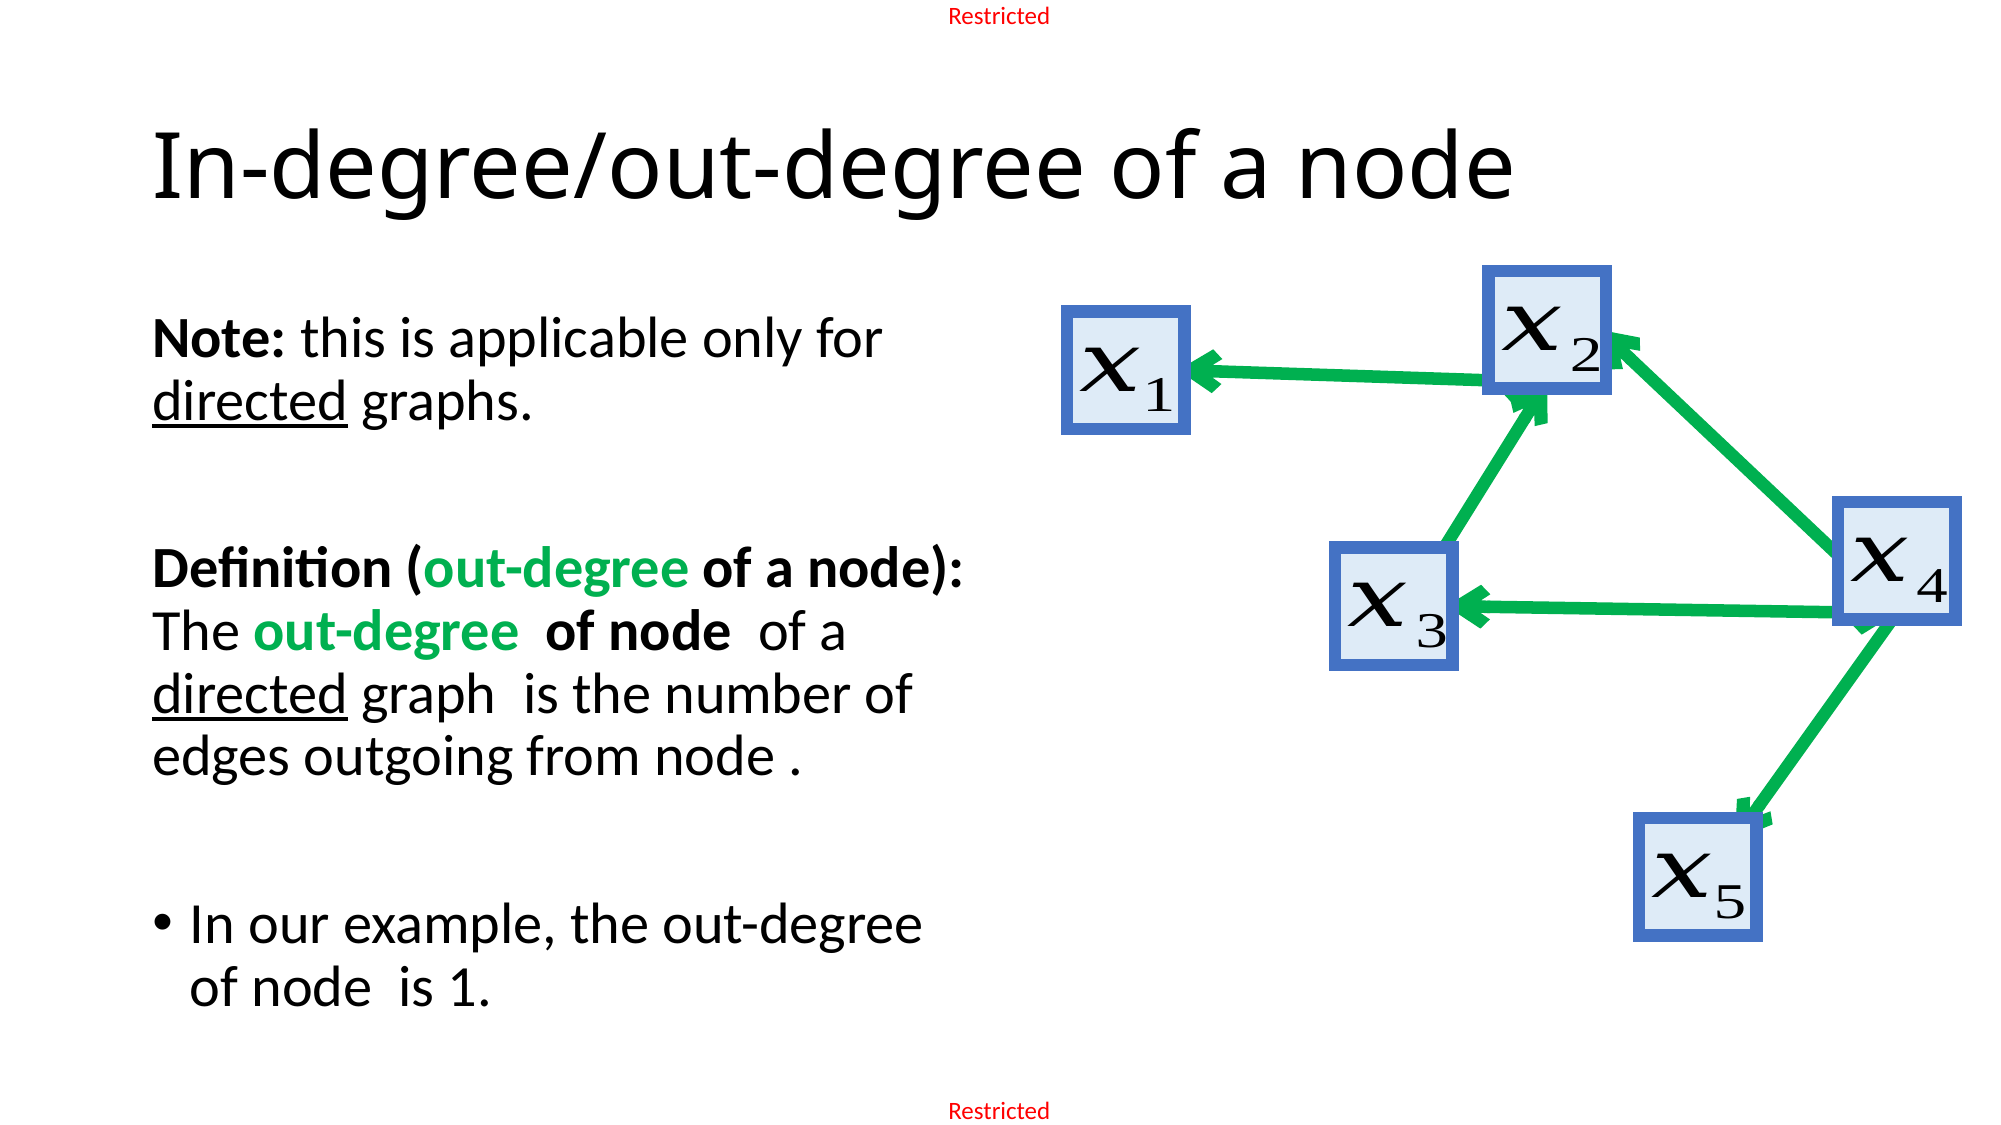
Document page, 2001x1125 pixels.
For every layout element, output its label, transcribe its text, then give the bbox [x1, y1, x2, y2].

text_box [1430, 382, 1548, 569]
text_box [1178, 329, 1495, 371]
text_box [1734, 613, 1897, 840]
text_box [1446, 560, 1844, 607]
title In-degree/out-degree of a node [137, 59, 1863, 278]
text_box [1599, 329, 1860, 524]
